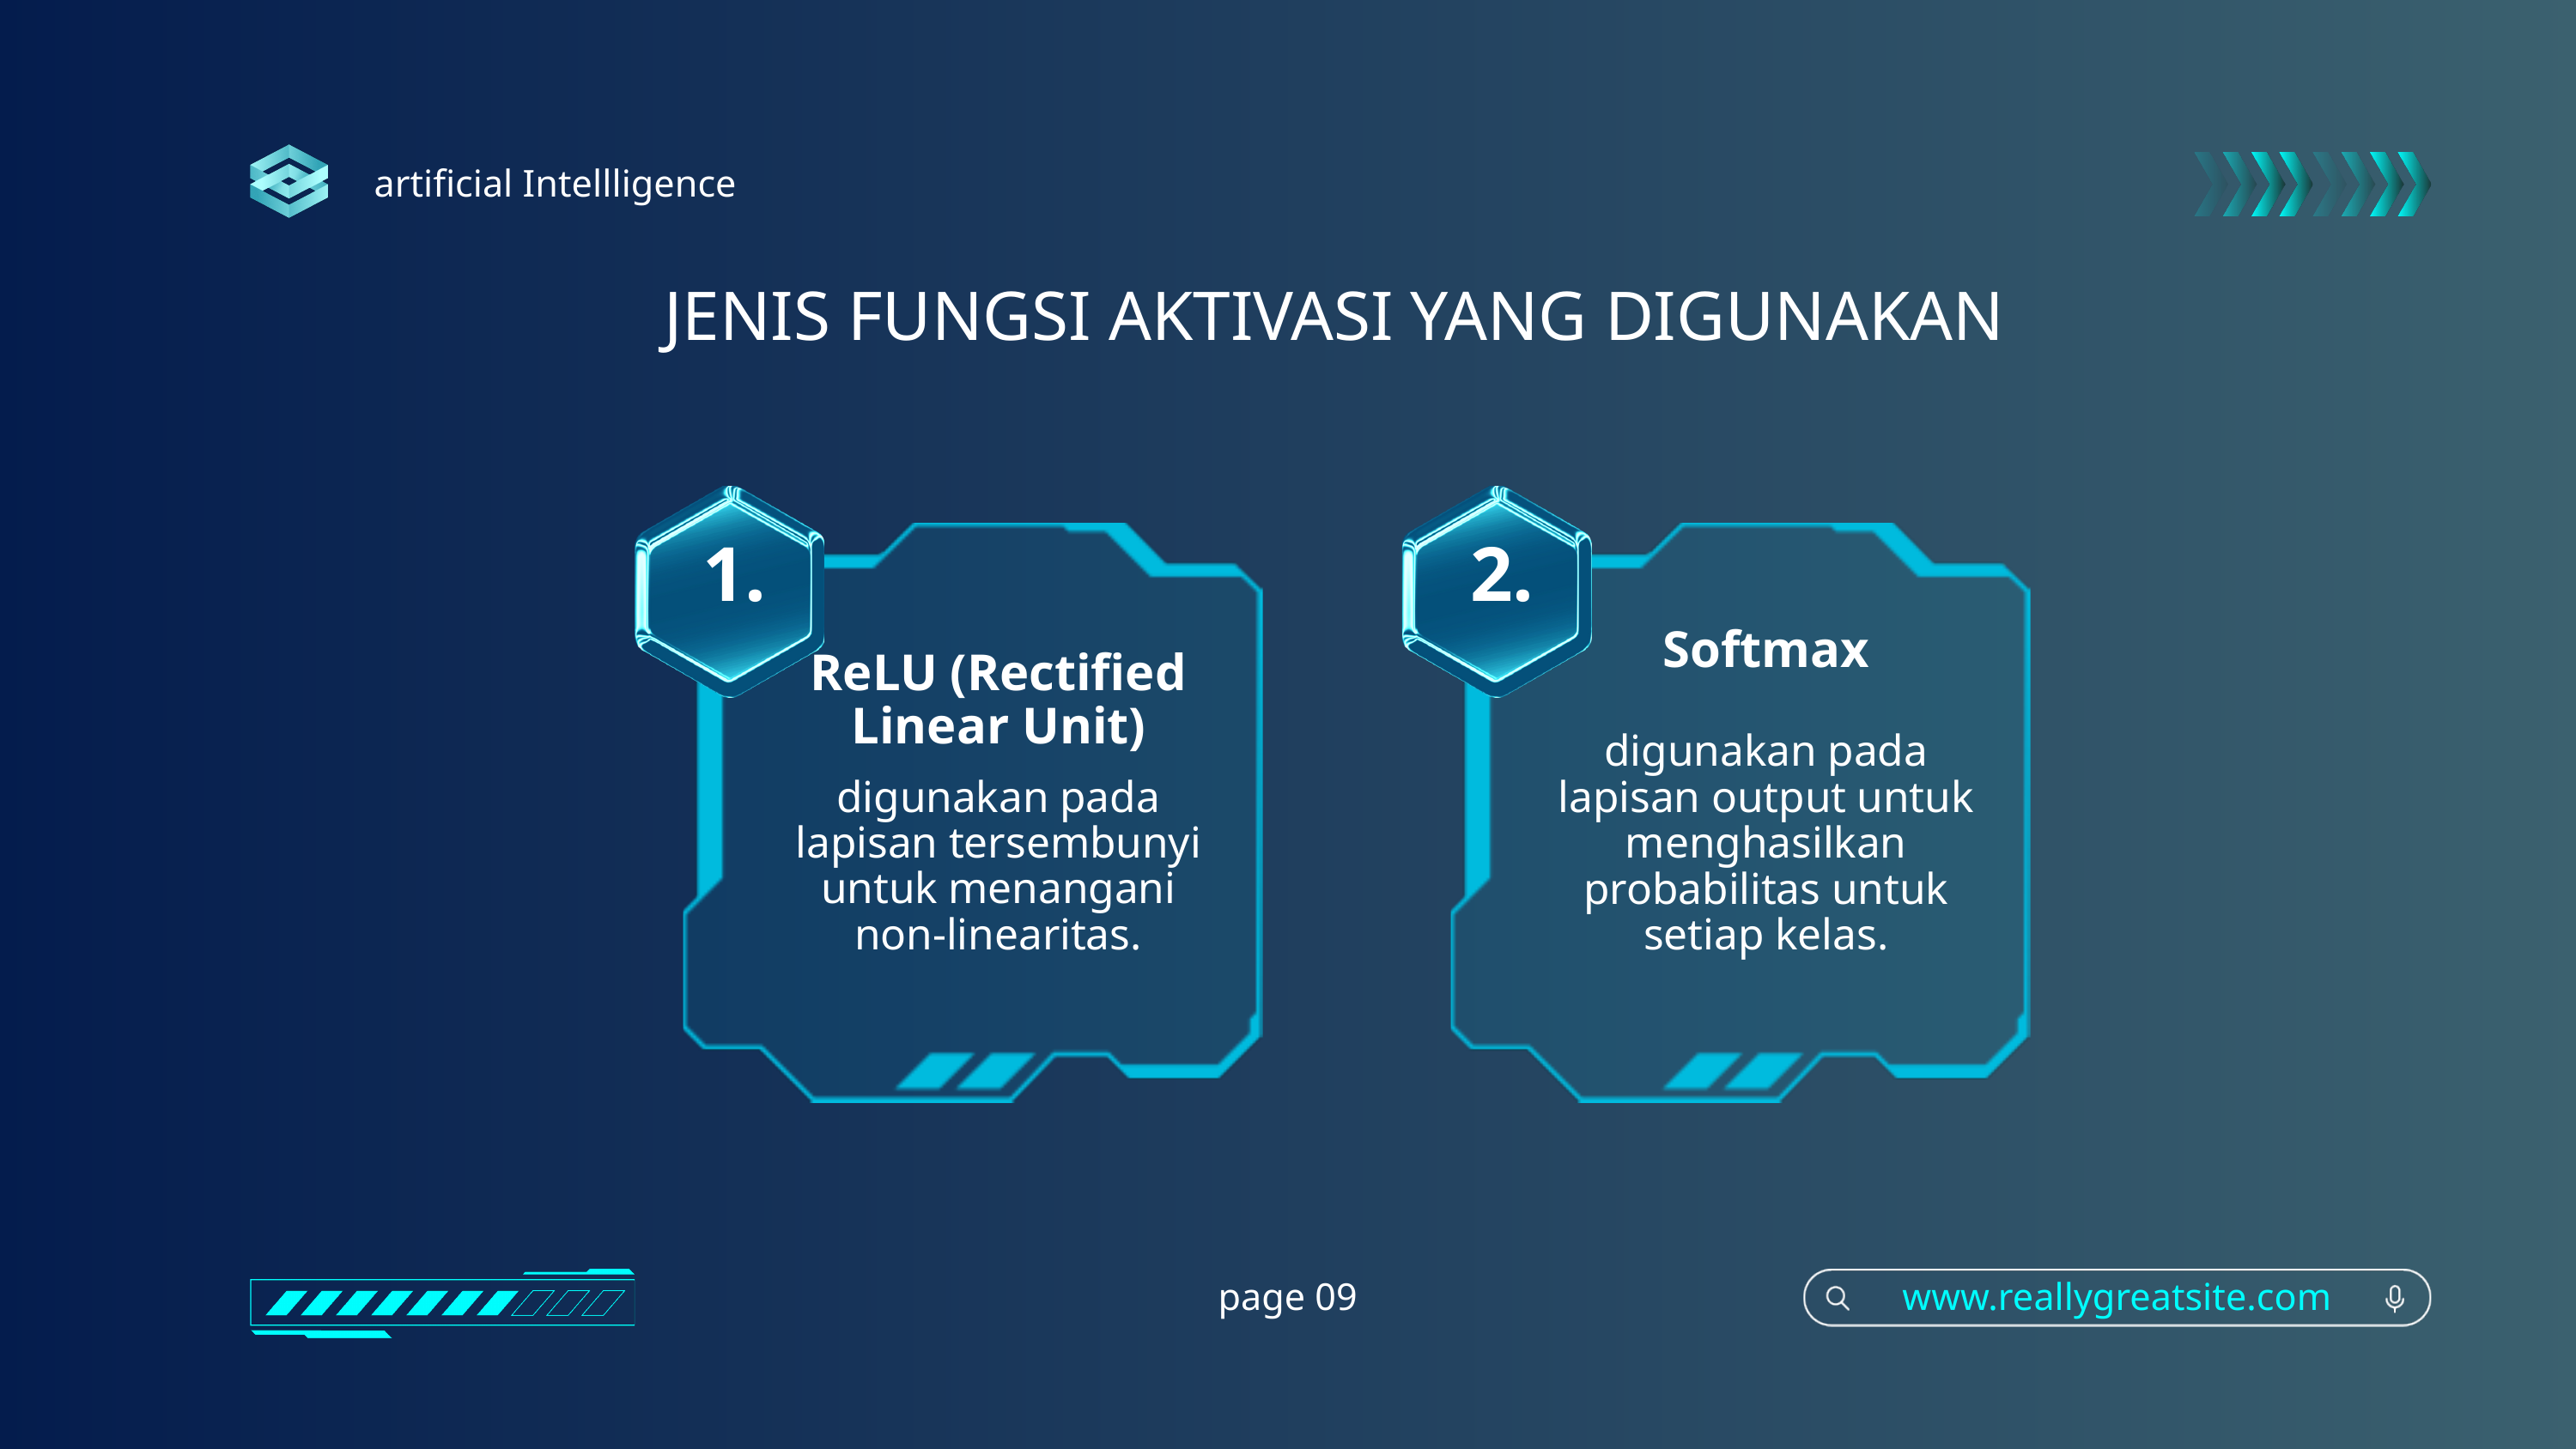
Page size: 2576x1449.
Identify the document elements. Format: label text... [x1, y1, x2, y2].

text_box [2194, 152, 2313, 216]
text_box [250, 1269, 635, 1338]
text_box 1. [686, 535, 783, 616]
text_box [1450, 523, 2031, 1103]
text_box [1803, 1269, 2432, 1327]
text_box www.reallygreatsite.com [1895, 1277, 2339, 1319]
text_box 2. [1454, 535, 1551, 616]
text_box [2313, 152, 2432, 216]
text_box Softmax [1562, 623, 1970, 677]
text_box ReLU (Rectified Linear Unit) [782, 646, 1215, 755]
text_box [635, 486, 825, 698]
text_box page 09 [1124, 1277, 1452, 1319]
text_box digunakan pada lapisan output untuk menghasilkan probabilitas untuk setiap kelas. [1550, 729, 1982, 1005]
text_box [1401, 486, 1593, 698]
text_box [250, 144, 328, 218]
text_box [683, 523, 1263, 1103]
text_box digunakan pada lapisan tersembunyi untuk menangani non-linearitas. [782, 774, 1214, 959]
text_box JENIS FUNGSI AKTIVASI YANG DIGUNAKAN [279, 269, 2391, 355]
text_box artificial Intellligence [374, 164, 753, 204]
